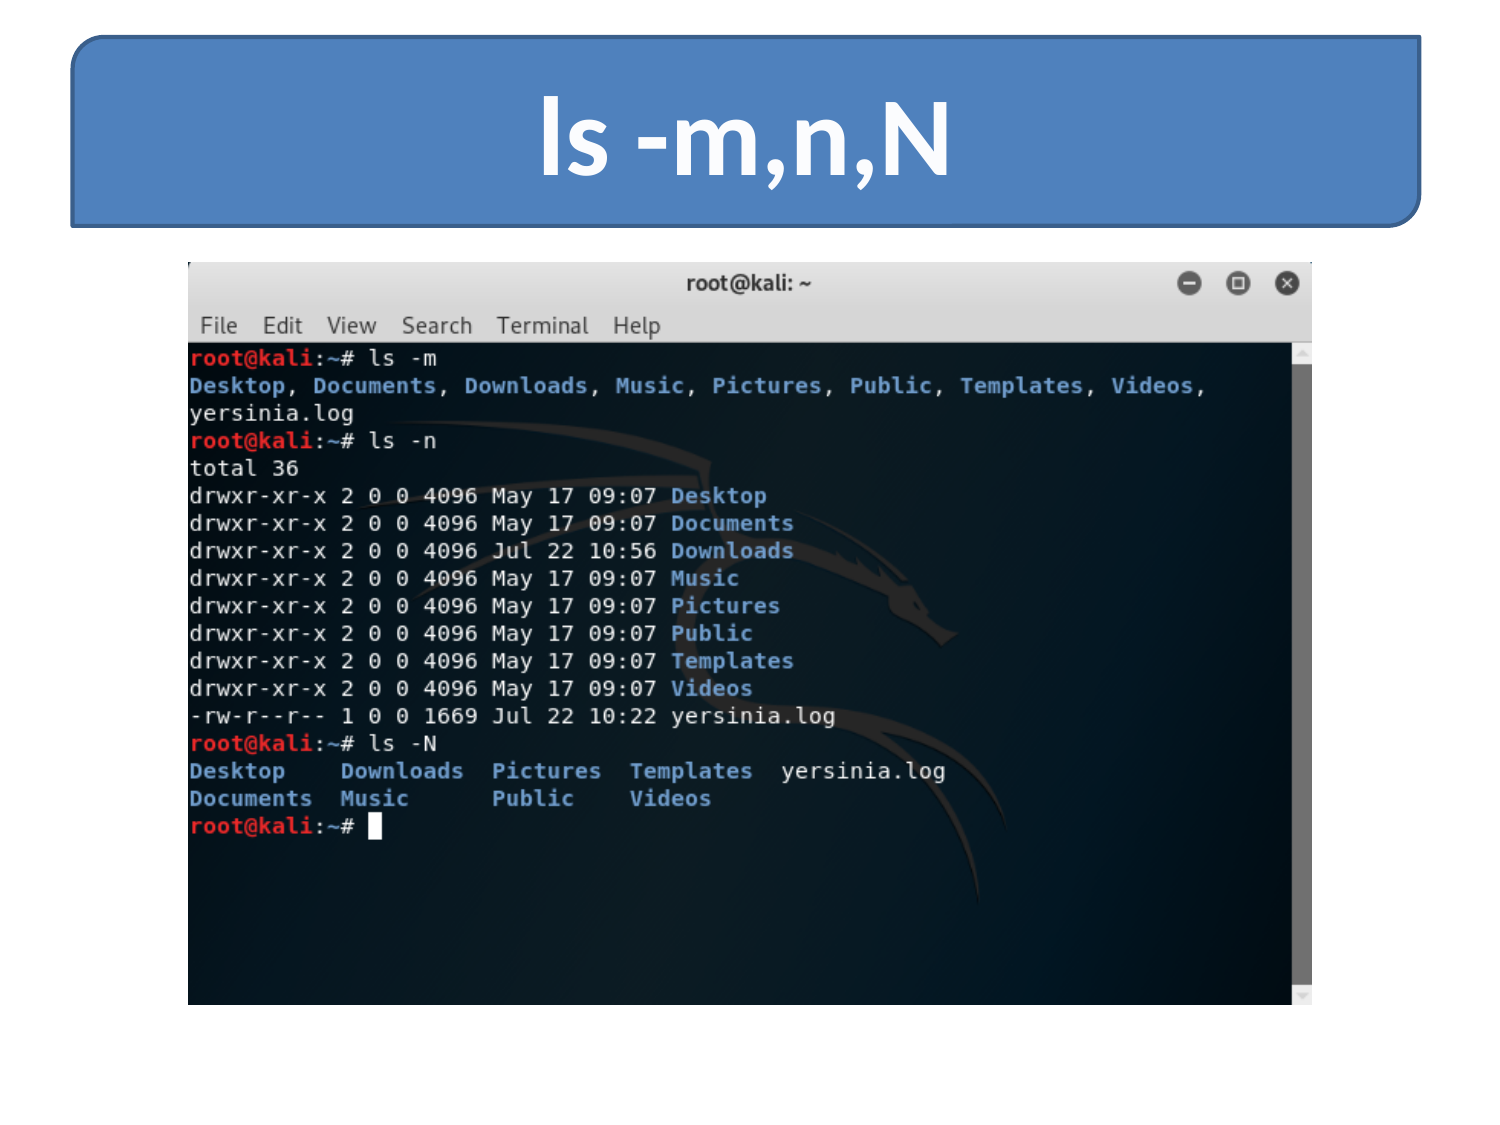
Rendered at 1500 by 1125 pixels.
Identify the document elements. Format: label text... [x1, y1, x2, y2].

text_box ls -m,n,N [522, 55, 970, 206]
text_box [70, 34, 1422, 228]
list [188, 262, 1312, 1006]
